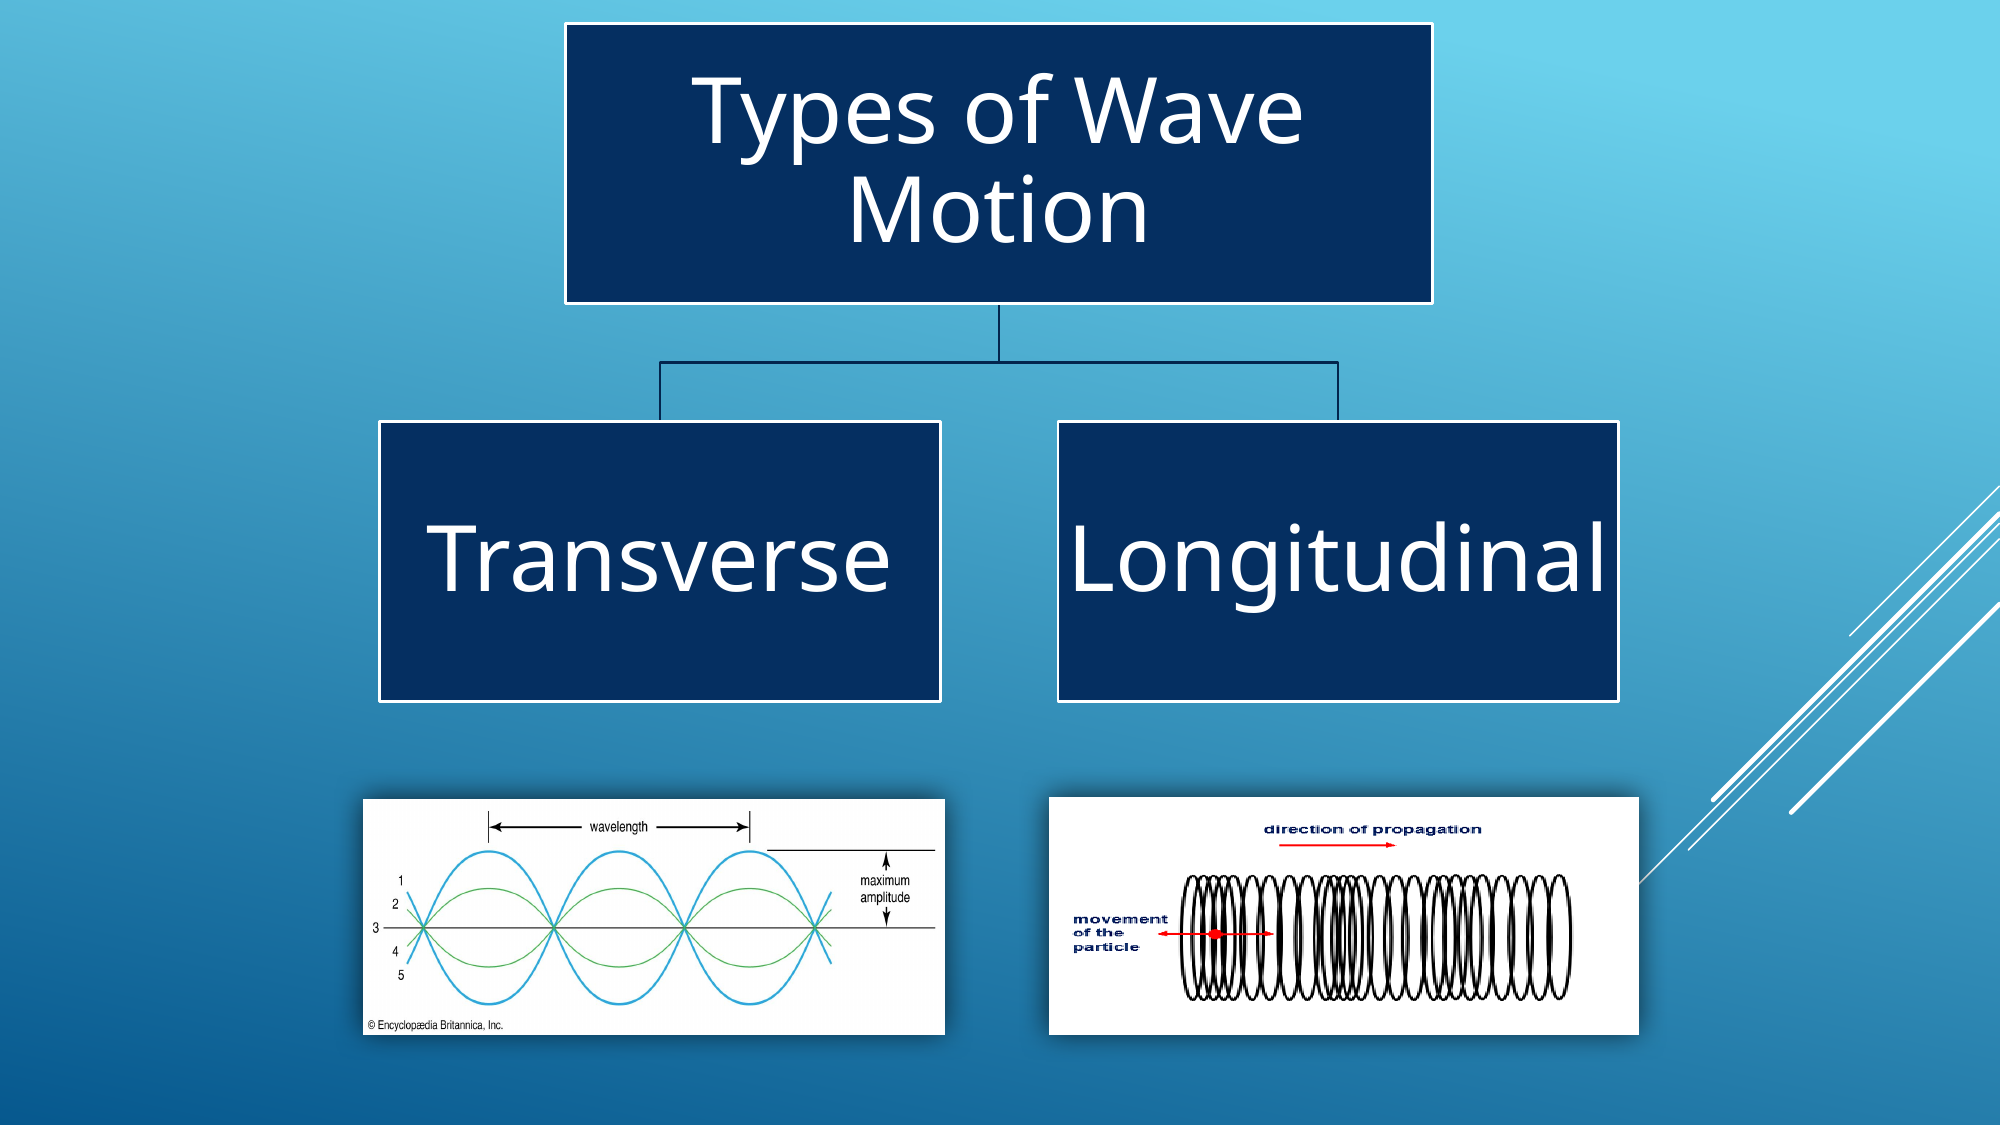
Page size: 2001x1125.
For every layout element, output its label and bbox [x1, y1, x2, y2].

picture [362, 798, 946, 1035]
text_box [169, 22, 1829, 702]
picture [1048, 796, 1639, 1035]
